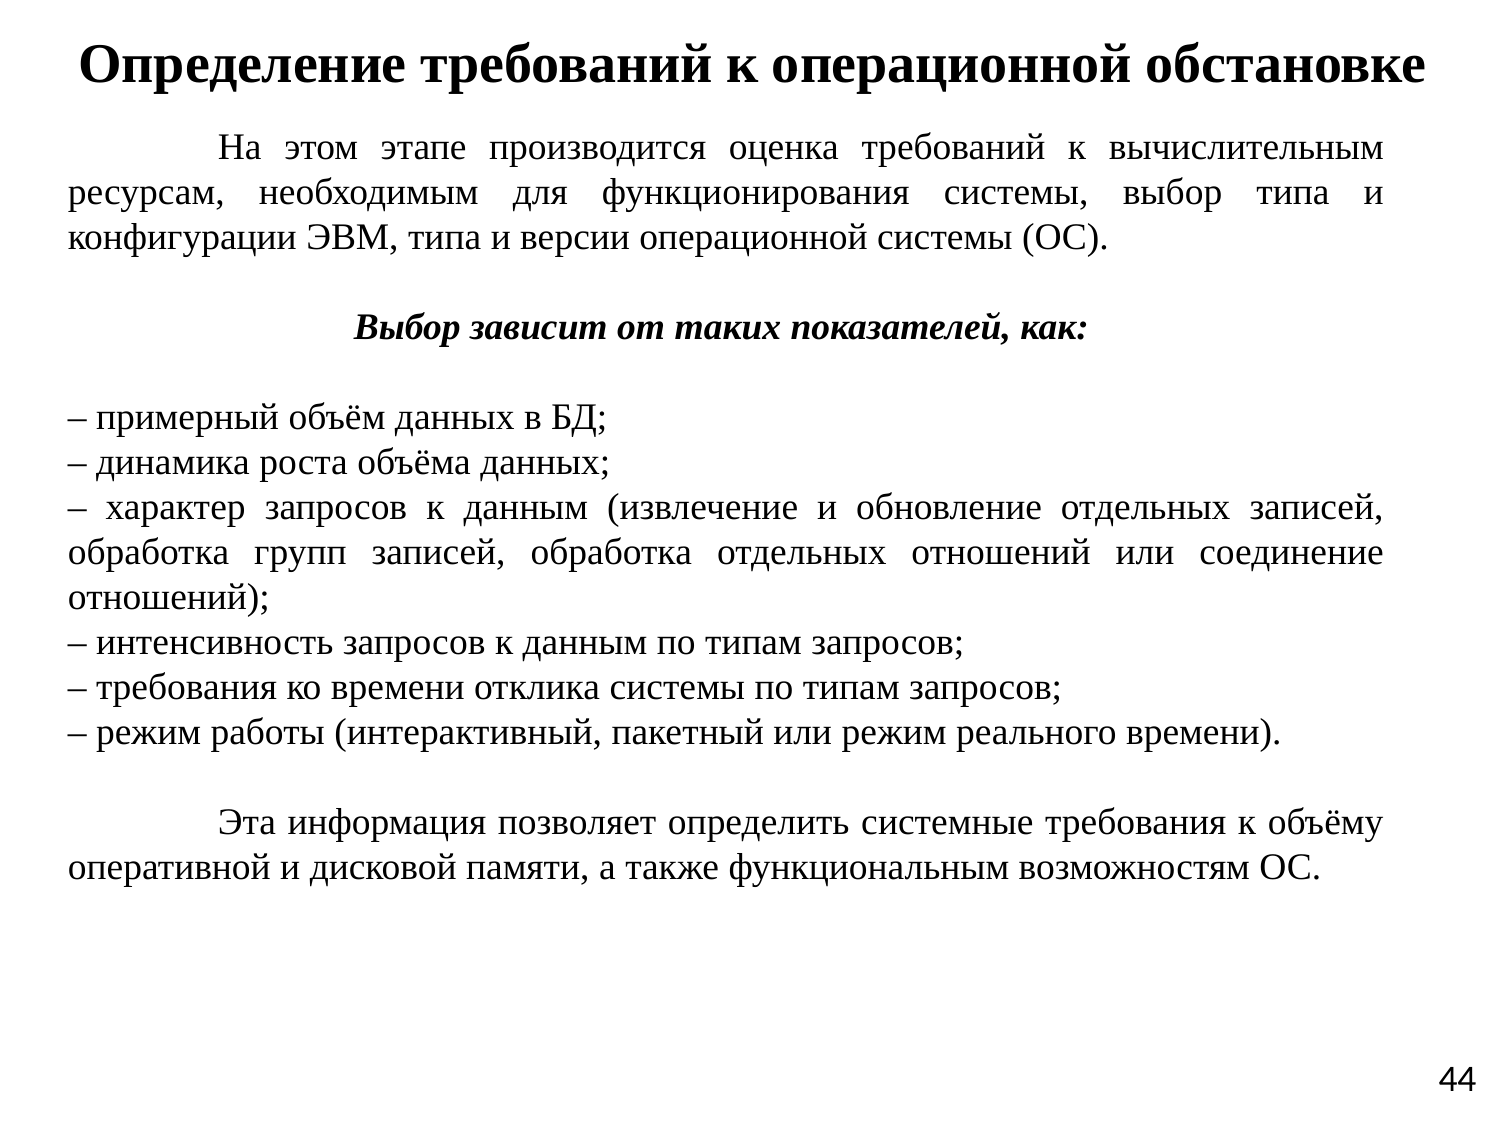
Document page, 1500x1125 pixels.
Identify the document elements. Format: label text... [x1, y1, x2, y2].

text_box На этом этапе производится оценка требований к вычислительным ресурсам, необходимым для функционирования системы, выбор типа и конфигурации ЭВМ, типа и версии операционной системы (ОС). Выбор зависит от таких показателей, как: – примерный объём данных в БД; – динамика роста объёма данных; – характер запросов к данным (извлечение и обновление отдельных записей, обработка групп записей, обработка отдельных отношений или соединение отношений); – интенсивность запросов к данным по типам запросов; – требования ко времени отклика системы по типам запросов; – режим работы (интерактивный, пакетный или режим реального времени). Эта информация позволяет определить системные требования к объёму оперативной и дисковой памяти, а также функциональным возможностям ОС. [53, 114, 1400, 895]
title Определение требований к операционной обстановке [32, 19, 1473, 102]
text_box 44 [1423, 1046, 1492, 1107]
